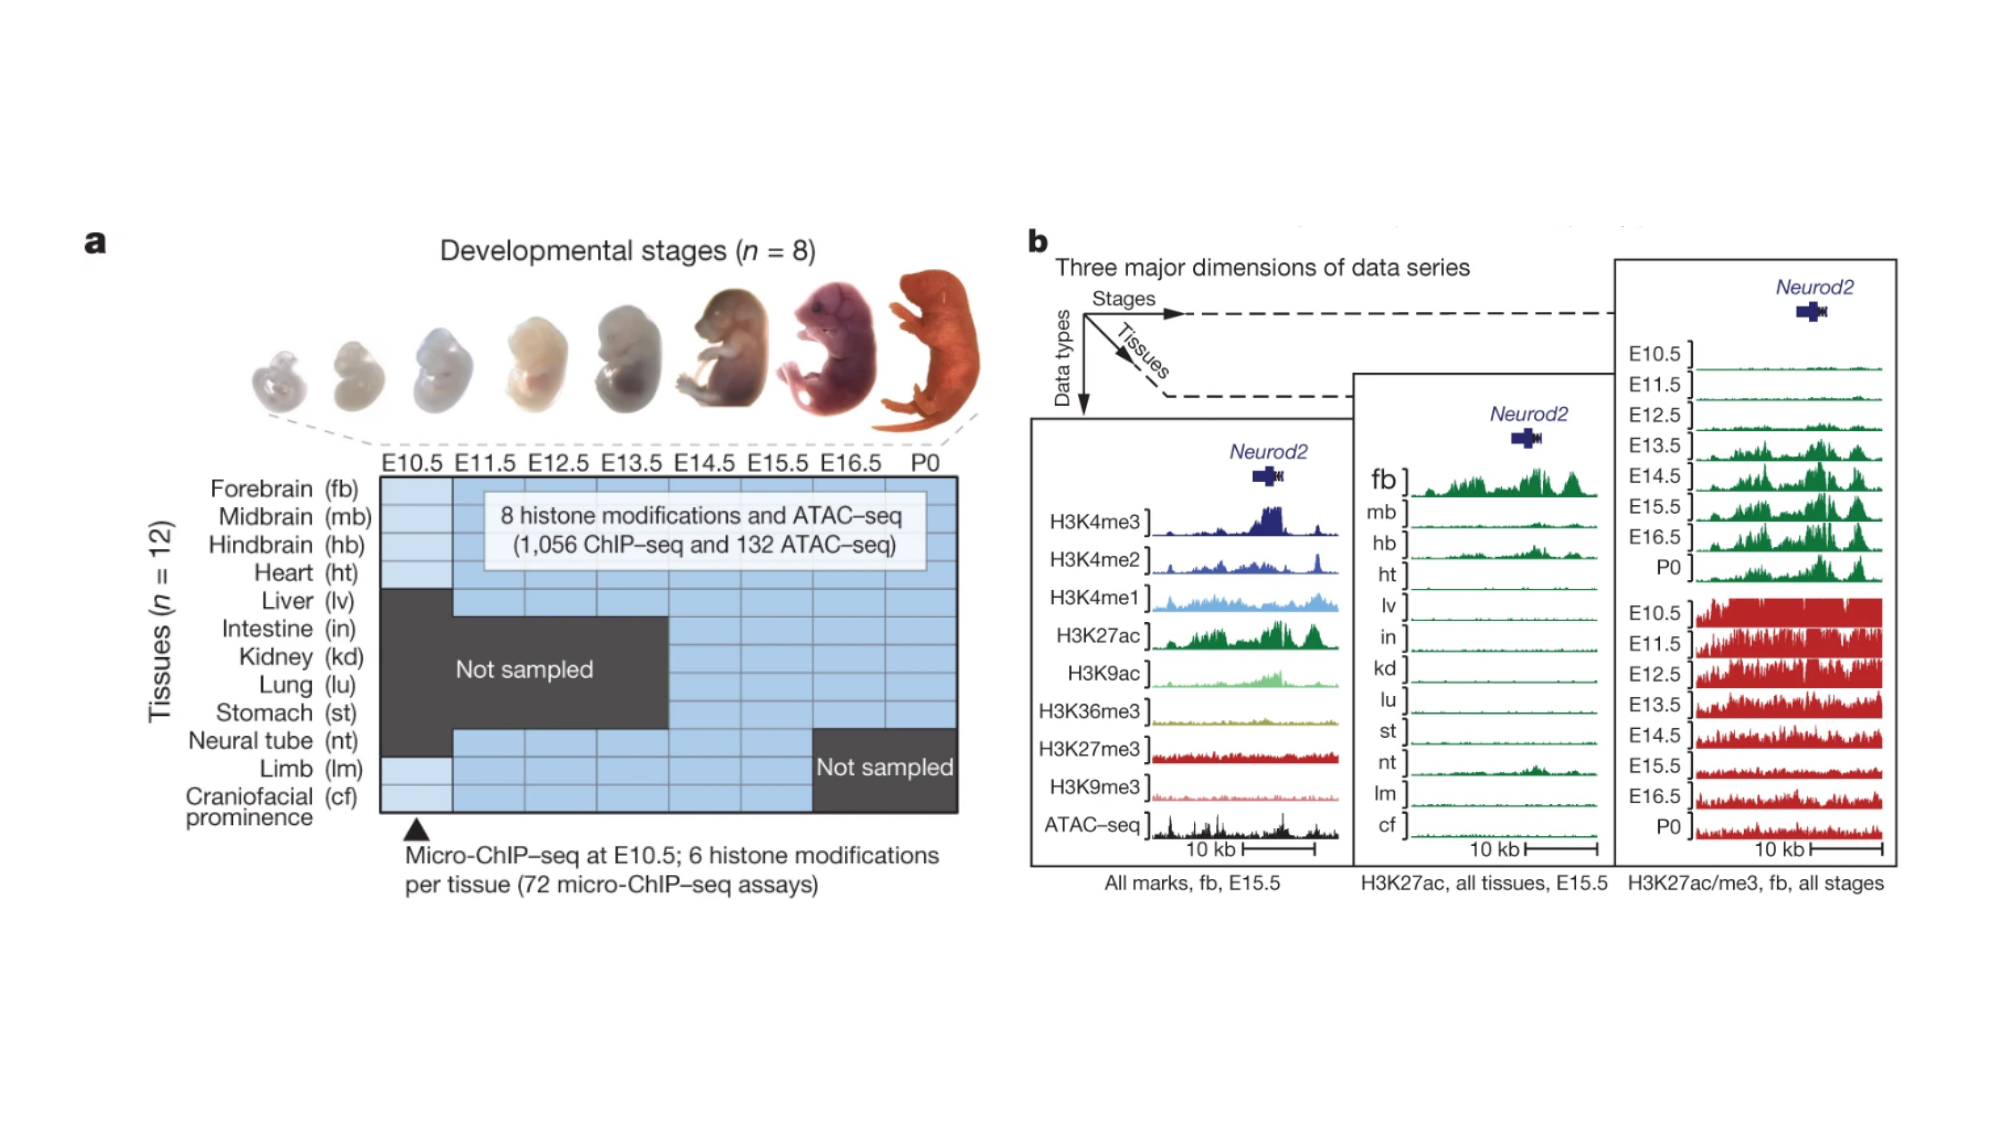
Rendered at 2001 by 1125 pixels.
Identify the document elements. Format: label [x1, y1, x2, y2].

text_box [81, 226, 1903, 899]
